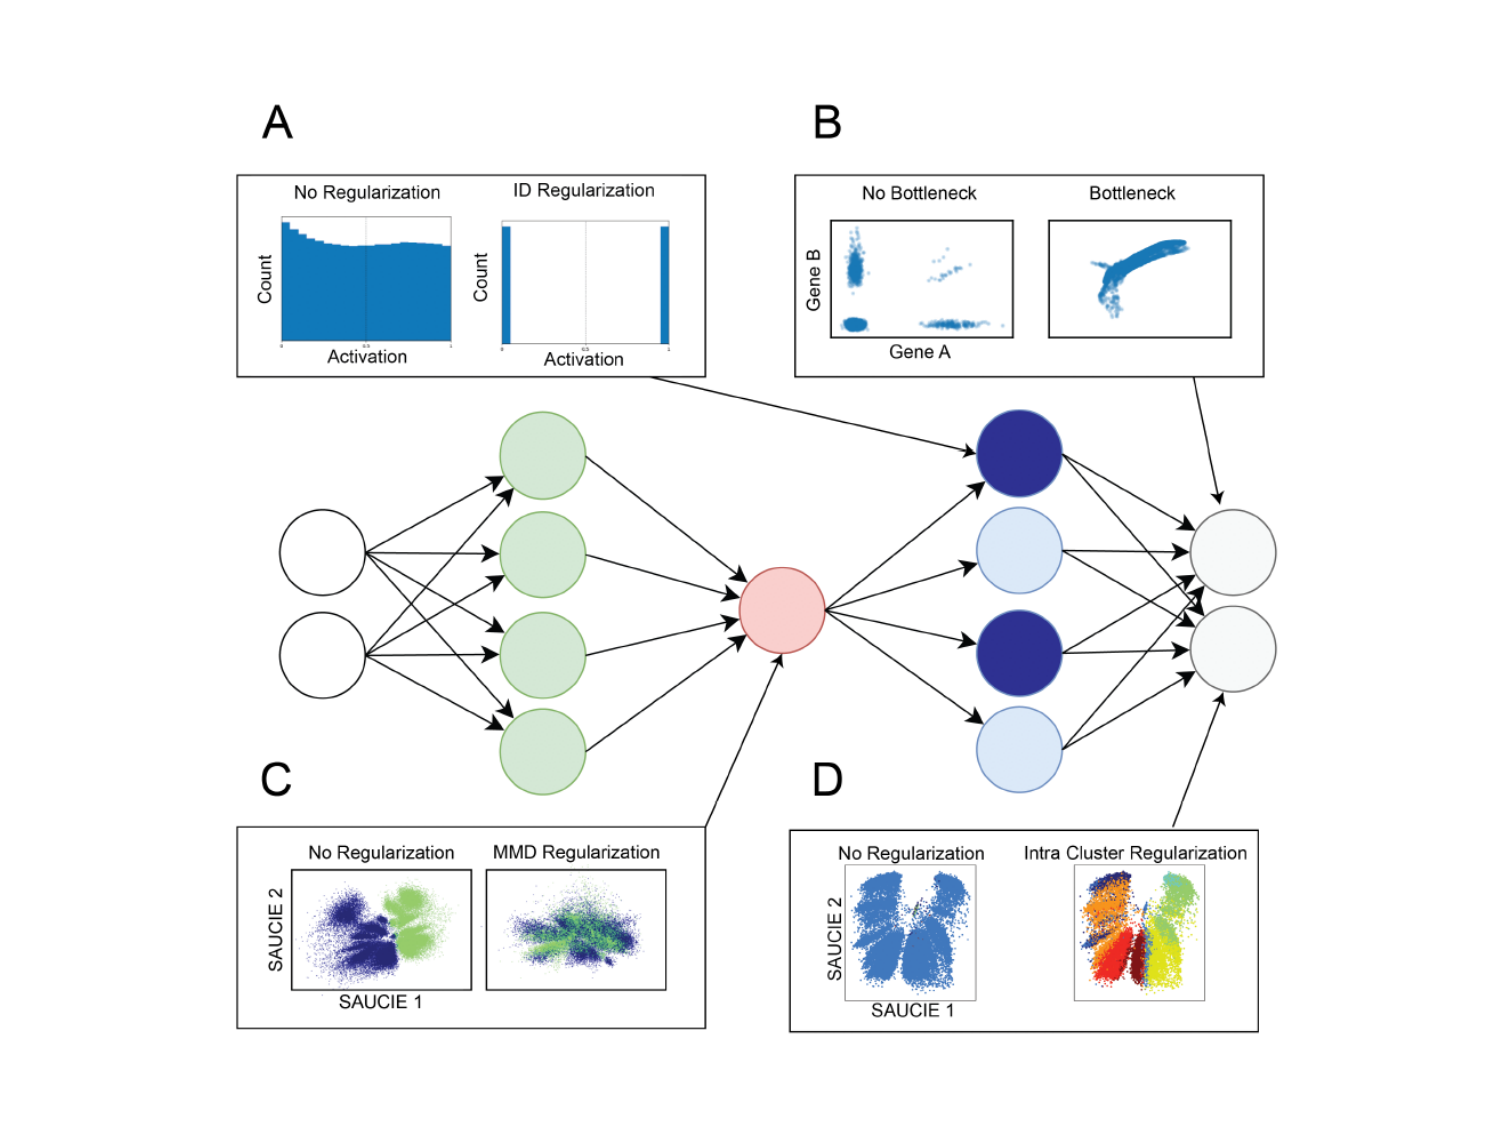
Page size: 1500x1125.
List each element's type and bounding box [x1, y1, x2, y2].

picture [81, 14, 1388, 1086]
